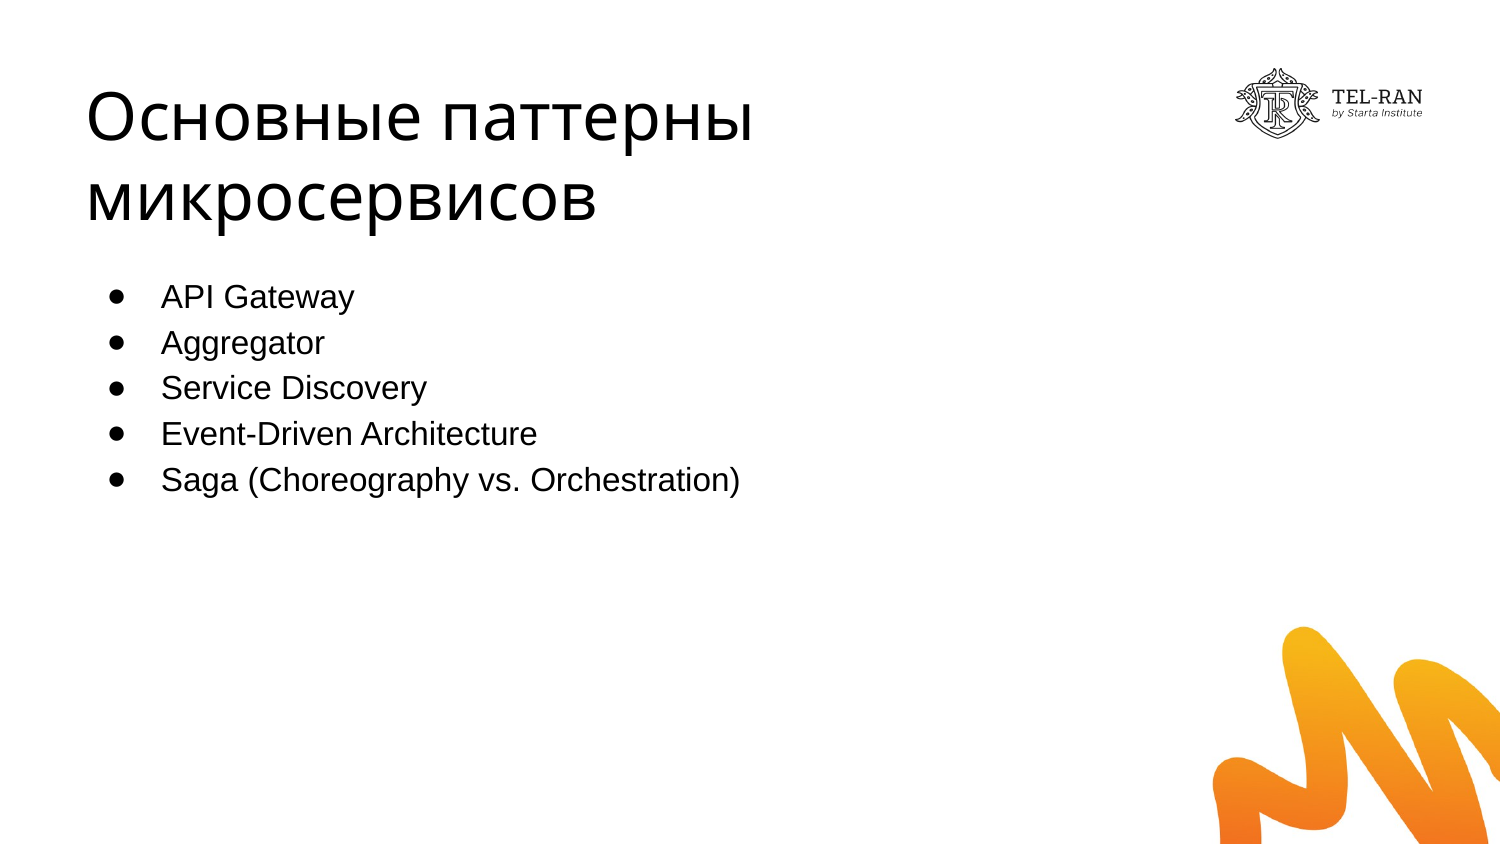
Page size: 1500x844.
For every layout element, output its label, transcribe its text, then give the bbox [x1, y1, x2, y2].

list API Gateway Aggregator Service Discovery Event-Driven Architecture Saga (Choreography vs. Orchestration) [70, 253, 1469, 759]
picture [1211, 625, 1500, 844]
picture [1237, 68, 1422, 139]
title Основные паттерны микросервисов [70, 59, 1237, 250]
